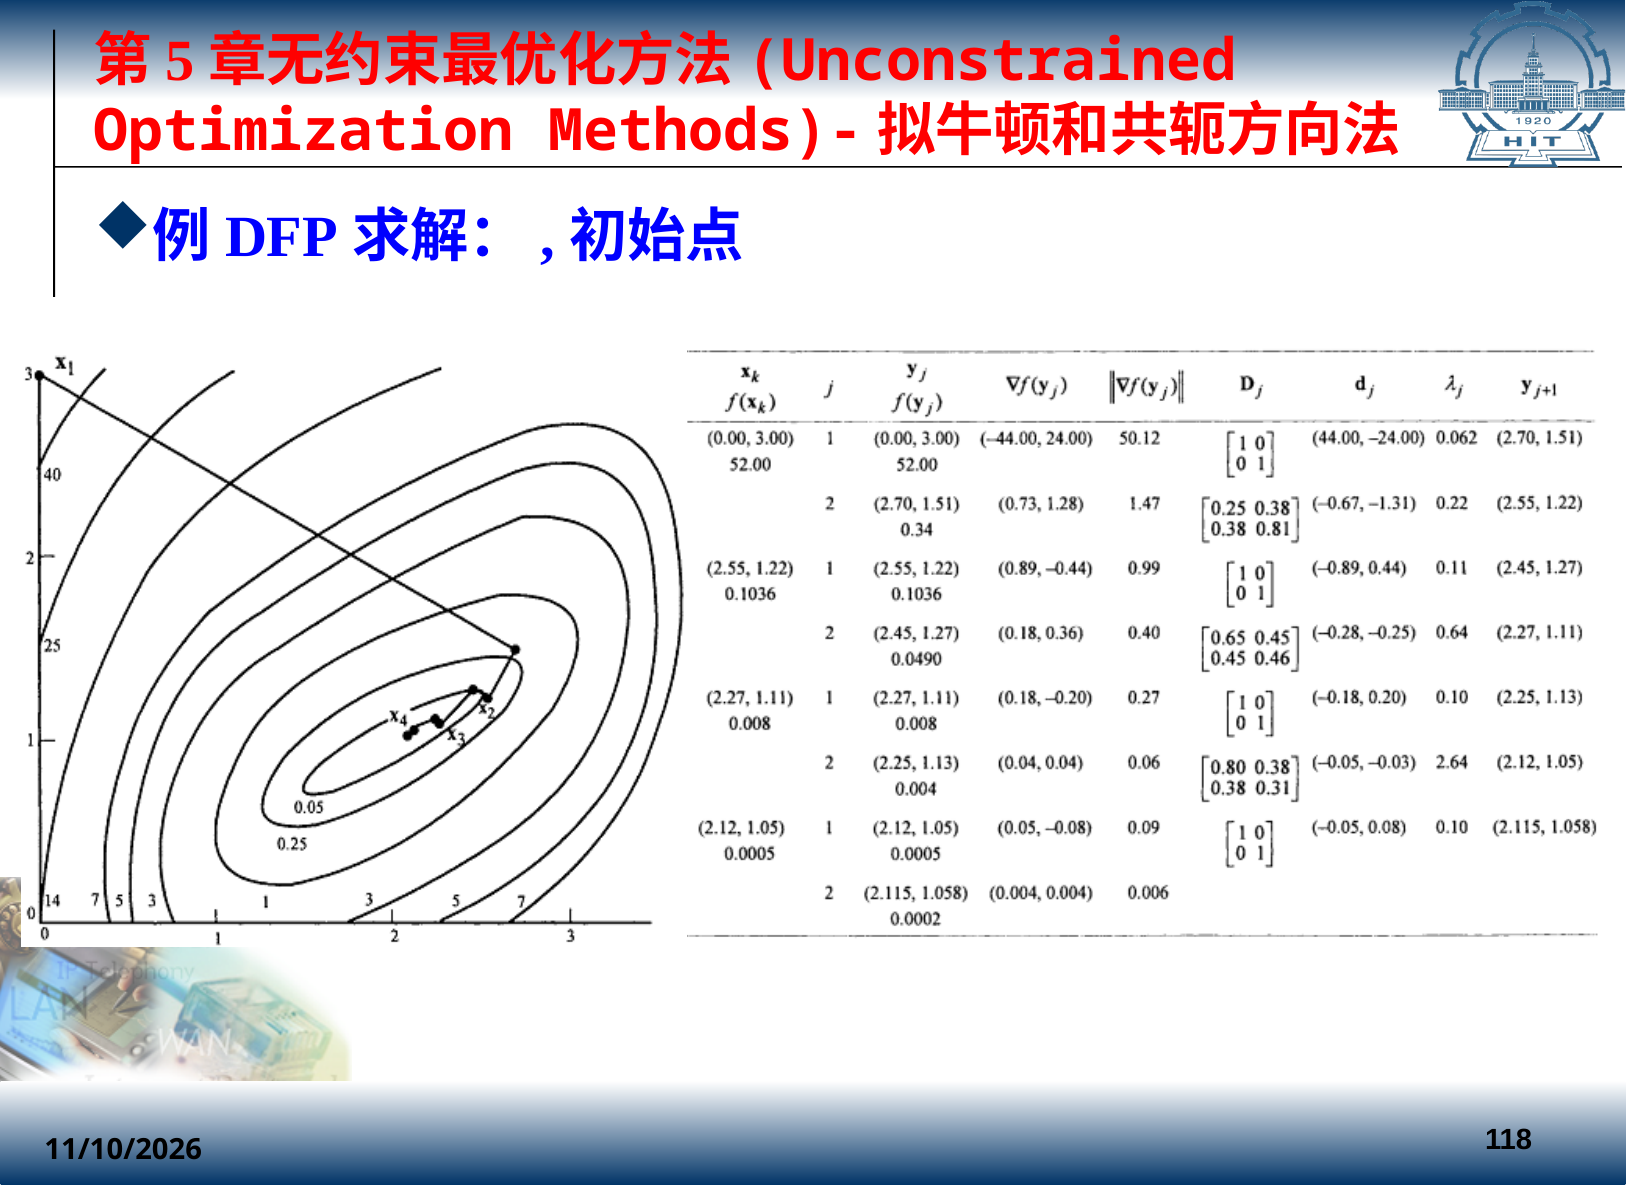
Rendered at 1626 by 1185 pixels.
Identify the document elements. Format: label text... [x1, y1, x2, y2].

title 第5章无约束最优化方法(Unconstrained Optimization Methods)-拟牛顿和共轭方向法 [78, 29, 1498, 155]
picture [1438, 1, 1626, 167]
picture [0, 343, 1605, 1120]
